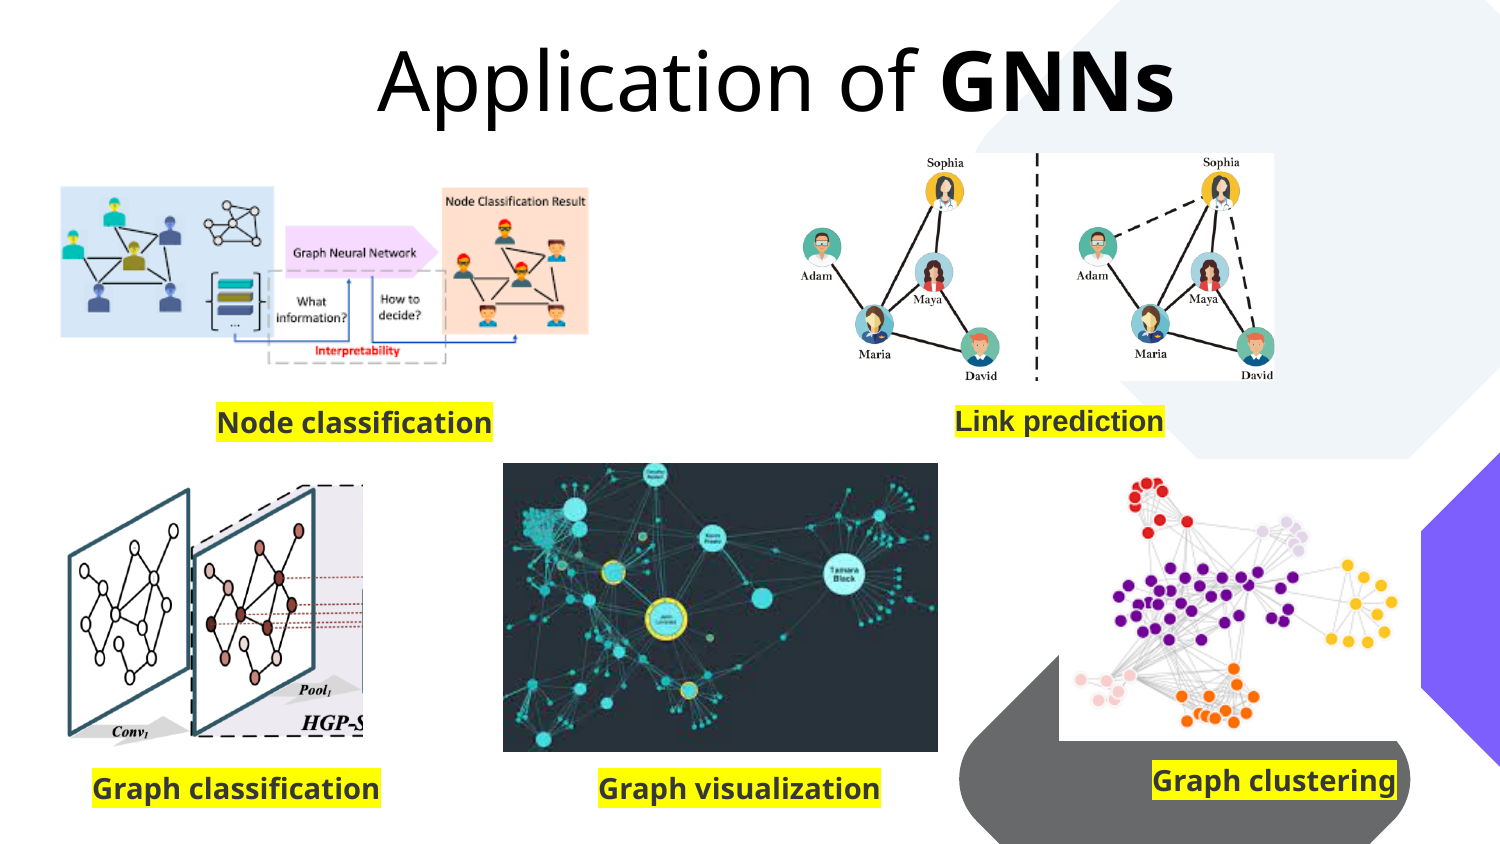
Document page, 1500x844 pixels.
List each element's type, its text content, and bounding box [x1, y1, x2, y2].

text_box Graph classification [0, 762, 473, 813]
picture [800, 152, 1275, 381]
text_box Graph clustering [1038, 754, 1500, 805]
text_box Node classification [118, 396, 592, 447]
picture [1059, 459, 1421, 741]
text_box Link prediction [823, 394, 1297, 445]
text_box Graph visualization [503, 762, 977, 813]
picture [59, 185, 592, 371]
text_box Application of GNNs [362, 13, 1500, 117]
picture [42, 447, 363, 768]
picture [503, 463, 938, 752]
